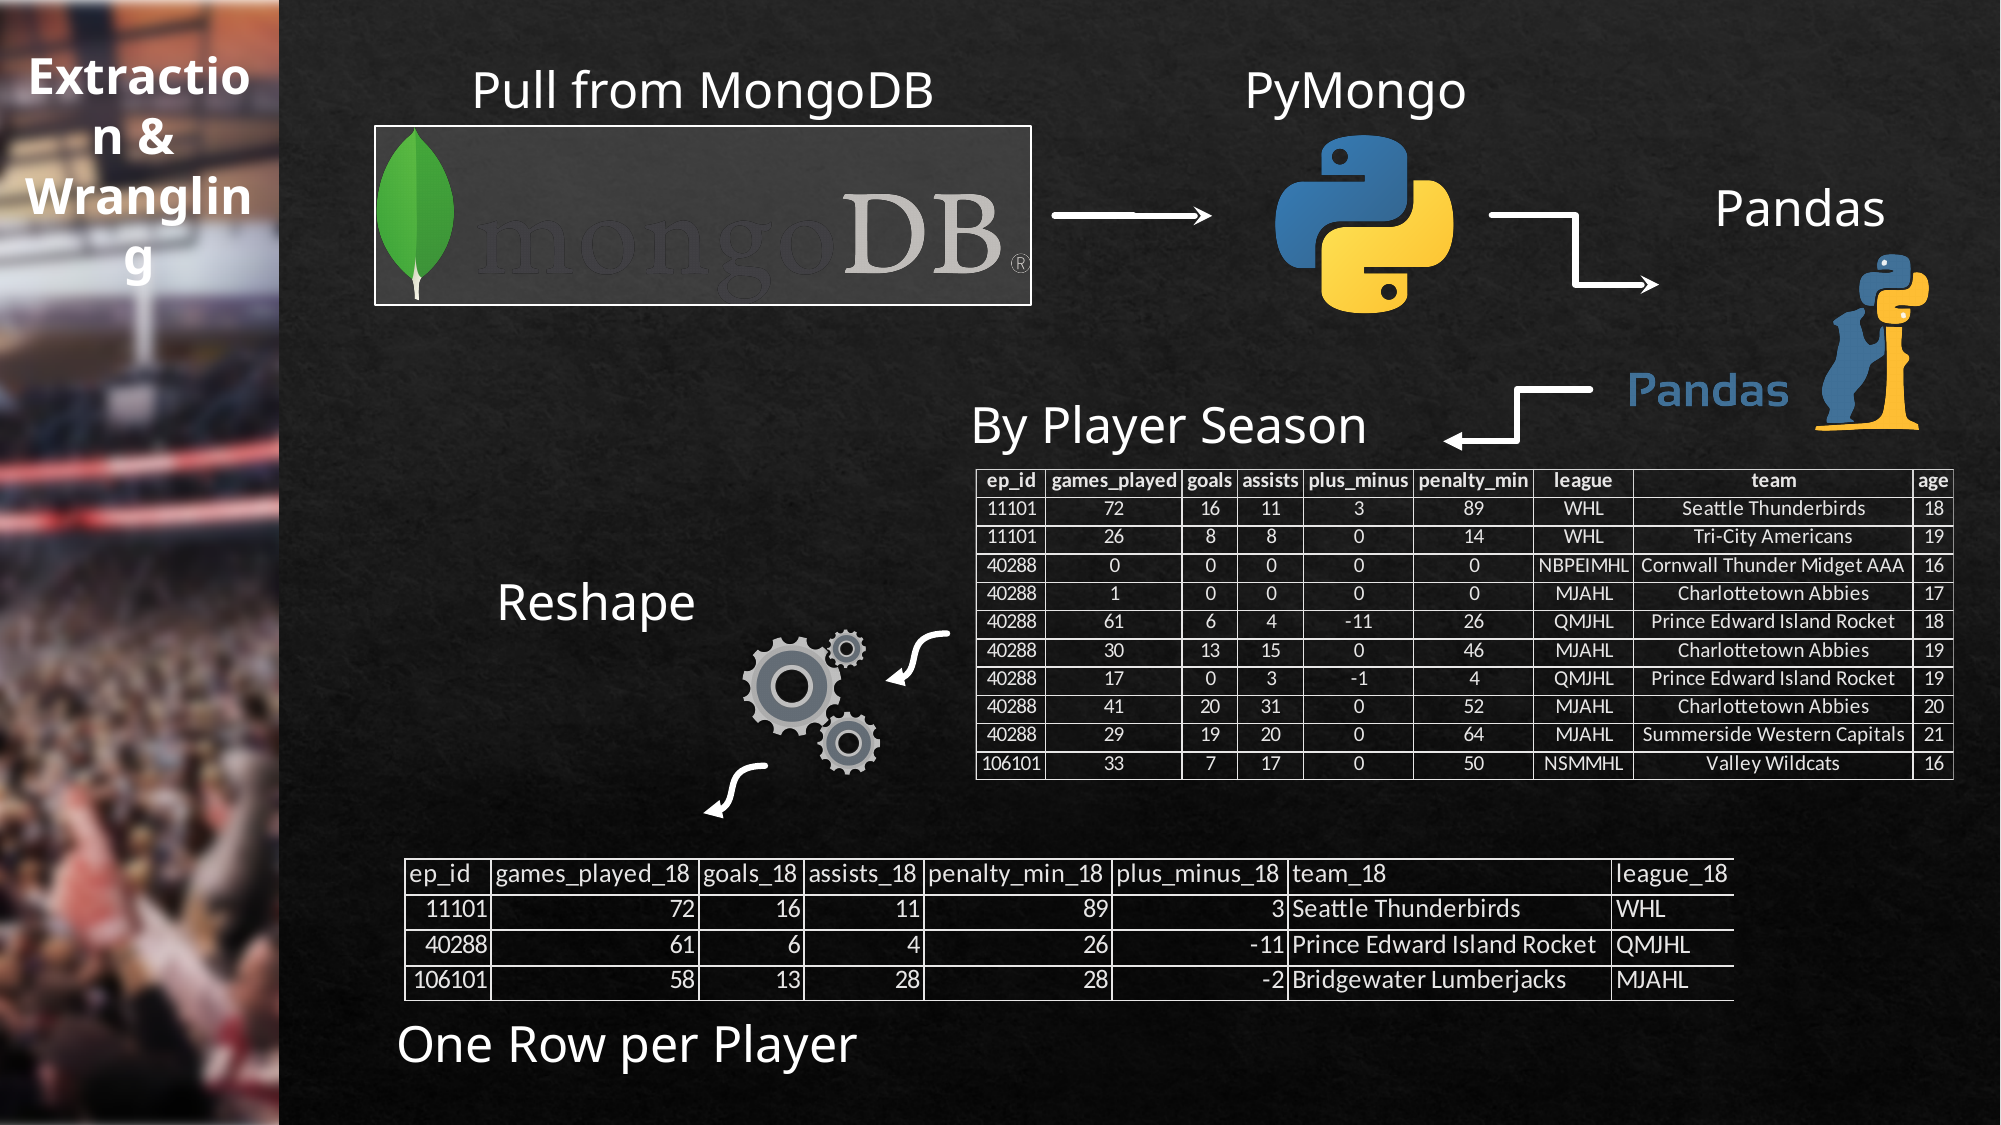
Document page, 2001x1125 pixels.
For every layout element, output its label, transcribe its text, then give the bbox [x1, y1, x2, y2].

picture [403, 858, 1736, 1003]
text_box One Row per Player [381, 1004, 873, 1080]
picture [1274, 135, 1454, 315]
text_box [702, 765, 766, 814]
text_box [885, 633, 948, 682]
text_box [1442, 389, 1591, 442]
picture [975, 468, 1956, 782]
picture [737, 622, 886, 782]
picture [1630, 254, 1929, 432]
text_box Reshape [481, 563, 713, 639]
text_box Pandas [1699, 169, 1901, 245]
picture [375, 126, 1031, 305]
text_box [1491, 215, 1660, 285]
picture [0, 0, 279, 1125]
text_box Pull from MongoDB [456, 51, 950, 122]
text_box PyMongo [1229, 51, 1483, 126]
text_box By Player Season [955, 386, 1384, 461]
